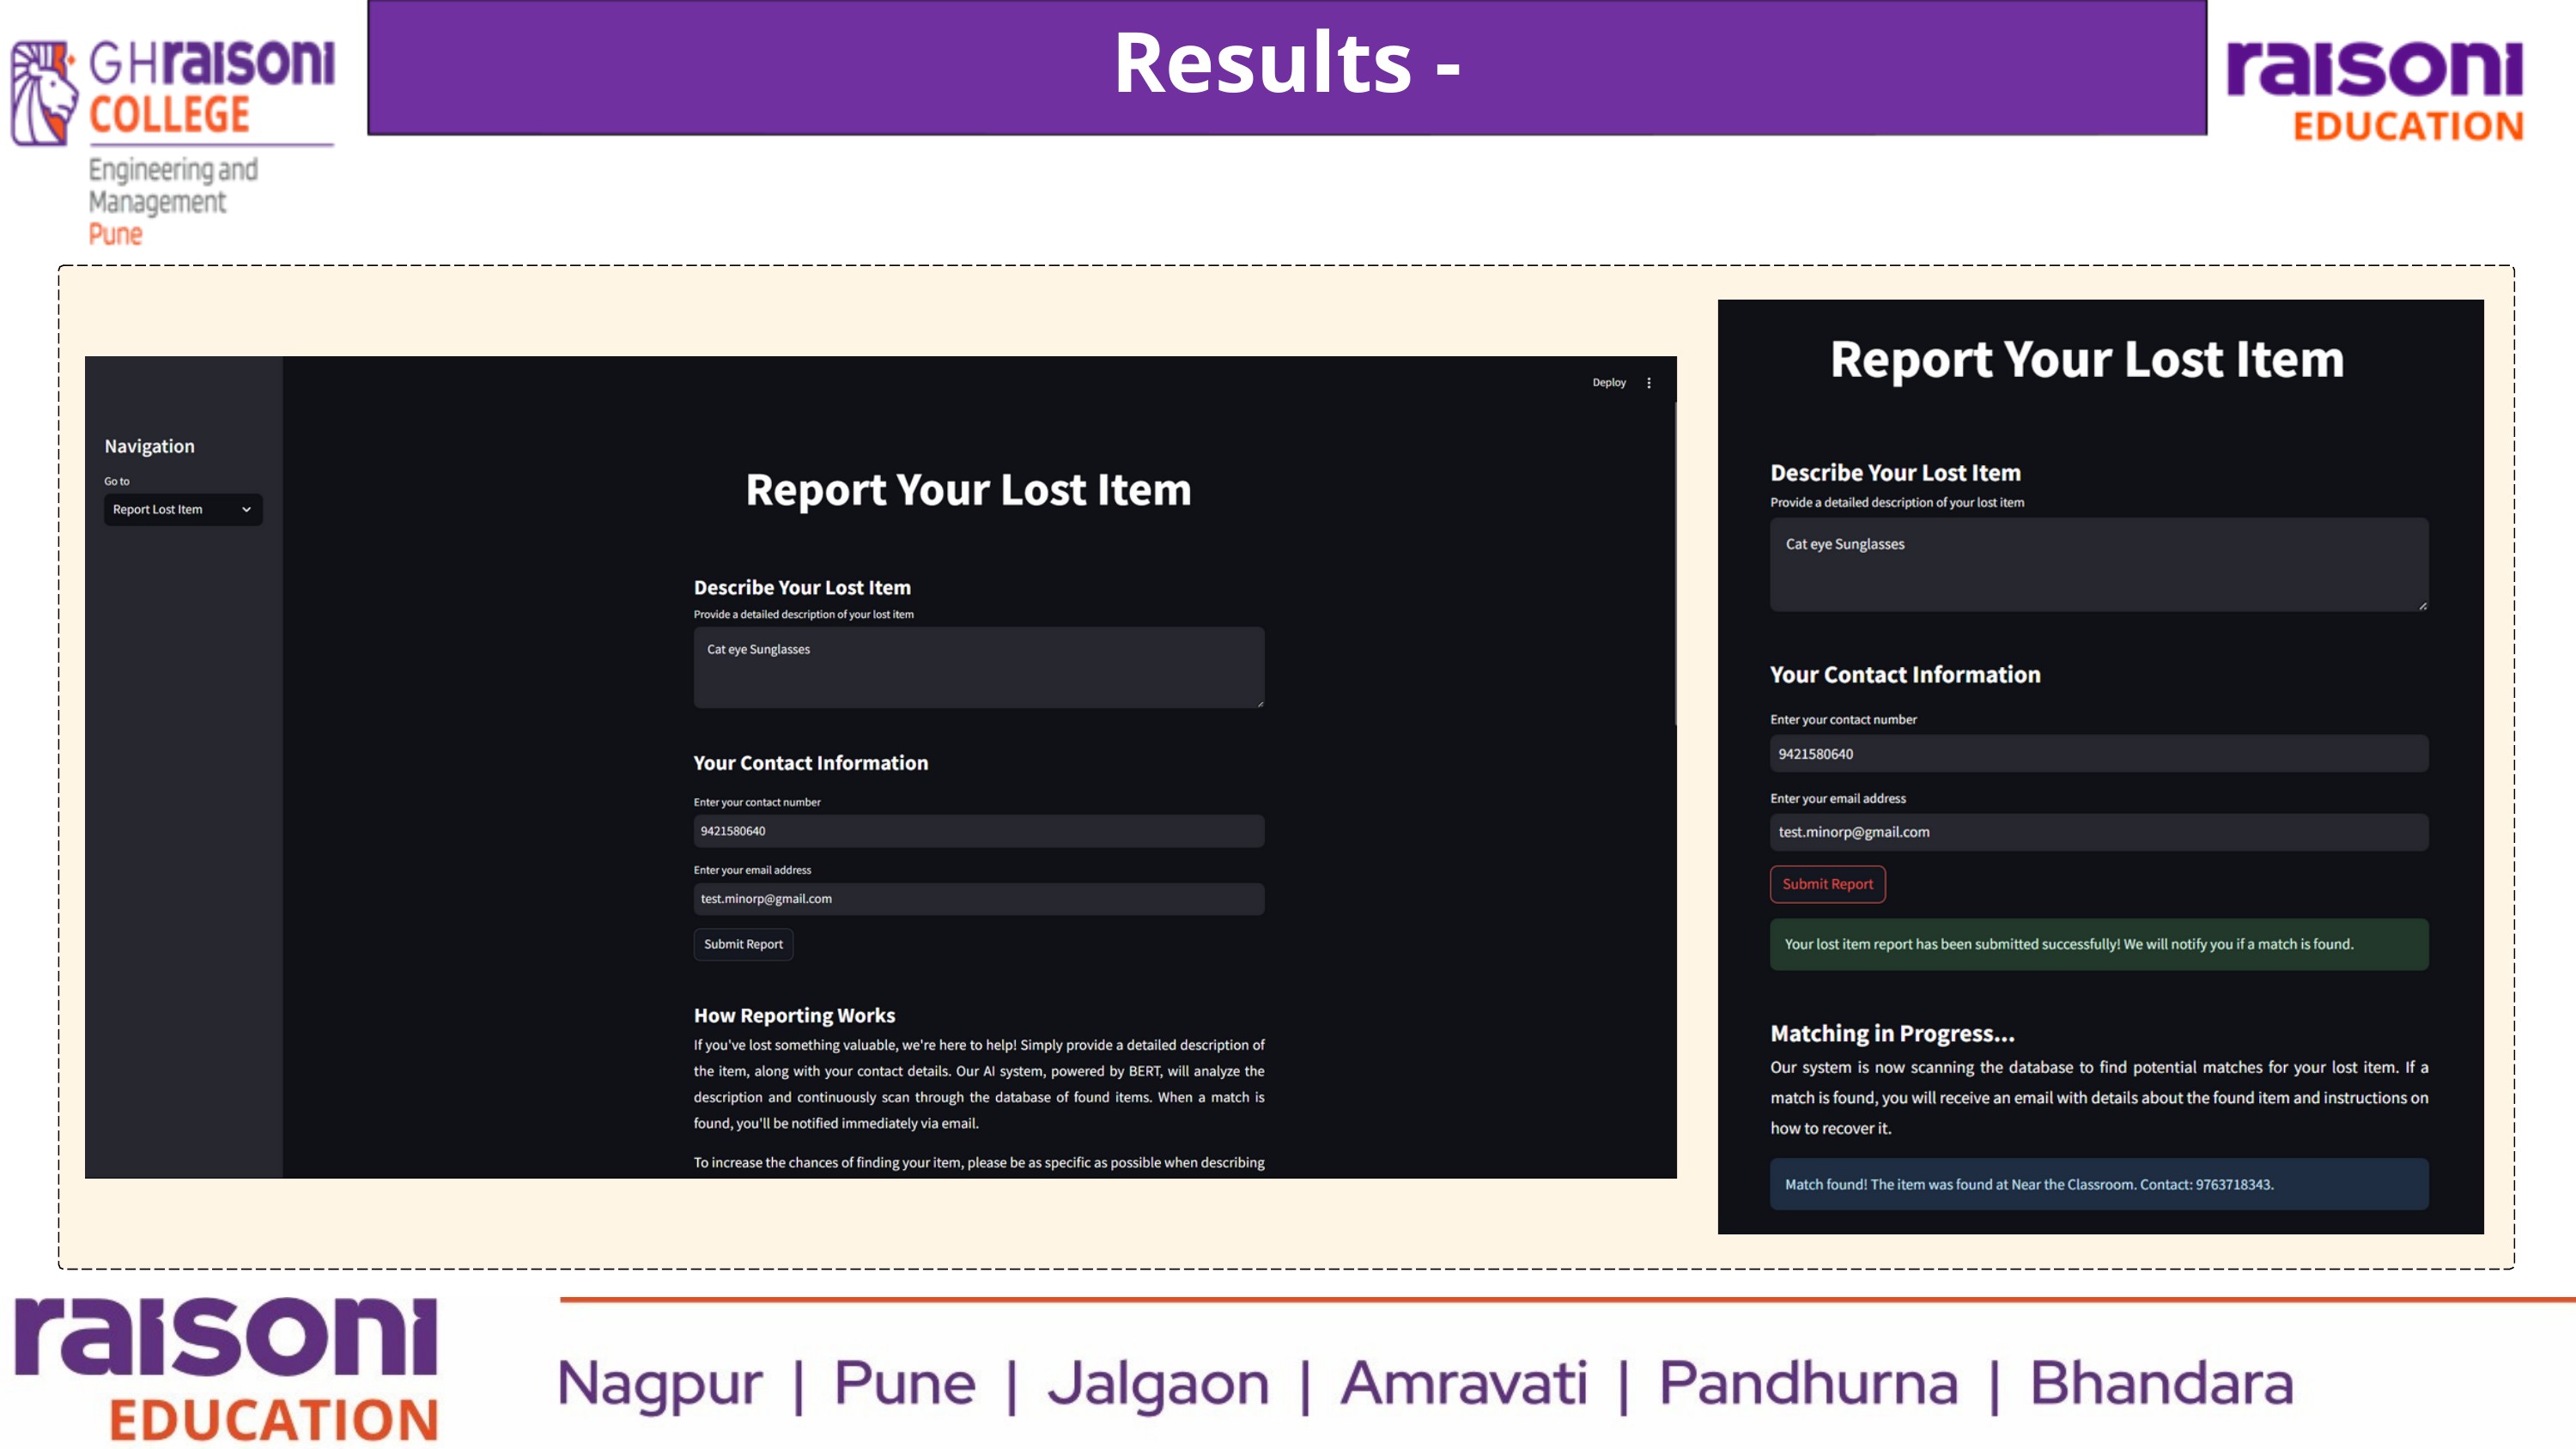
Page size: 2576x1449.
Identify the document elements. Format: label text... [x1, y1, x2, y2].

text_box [0, 1297, 2576, 1449]
text_box [1790, 0, 2174, 145]
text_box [2176, 0, 2576, 185]
text_box [359, 0, 783, 145]
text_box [0, 0, 347, 293]
text_box Results - Implementation [783, 0, 1790, 226]
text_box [58, 264, 2515, 1270]
